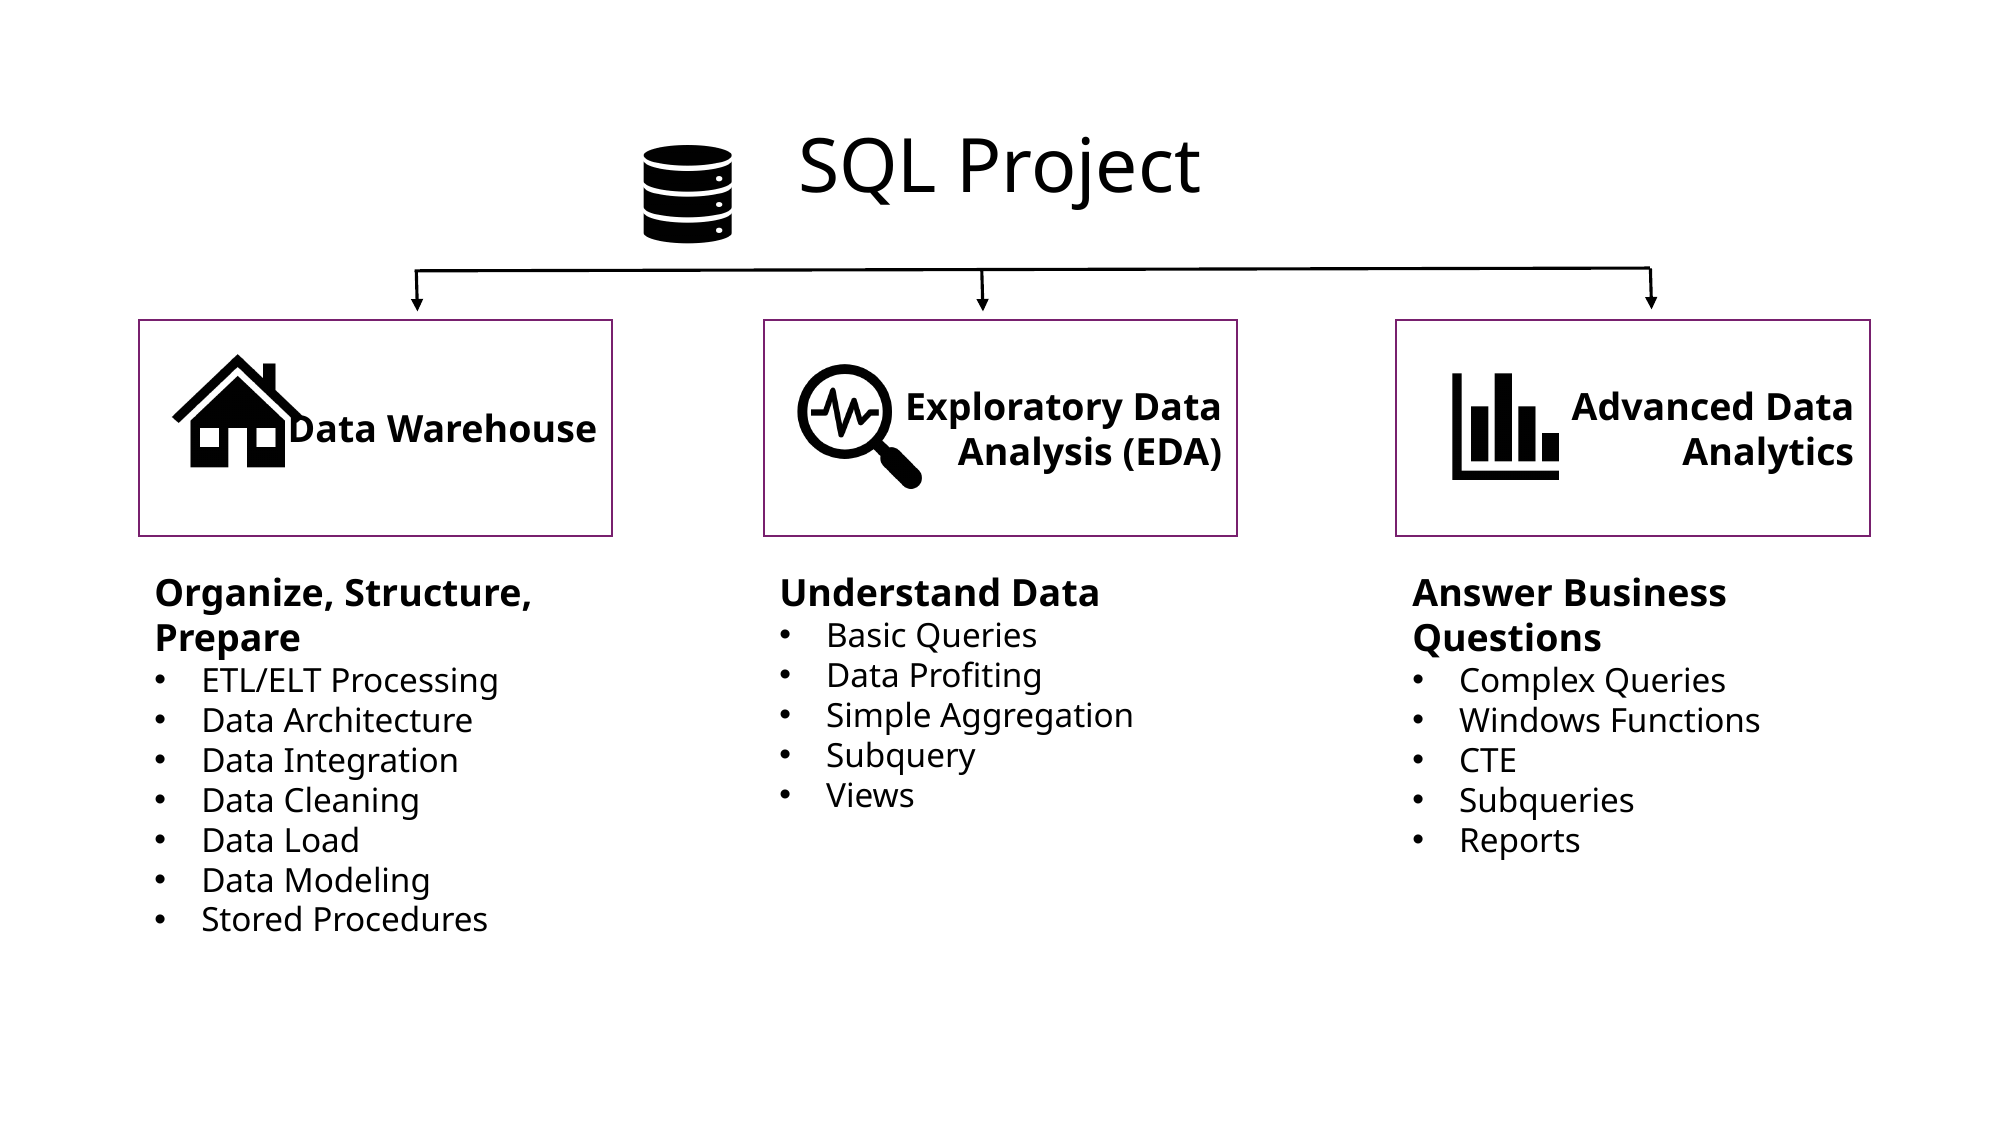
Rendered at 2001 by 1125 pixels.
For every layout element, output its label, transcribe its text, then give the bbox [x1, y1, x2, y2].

text_box Advanced Data Analytics [1395, 318, 1871, 537]
text_box Data Warehouse [138, 318, 614, 537]
picture [611, 131, 763, 256]
picture [785, 351, 937, 503]
text_box Organize, Structure, Prepare ETL/ELT Processing Data Architecture Data Integration Data Cleaning Data Load Data Modeling Stored Procedures [139, 561, 614, 947]
text_box Answer Business Questions Complex Queries Windows Functions CTE Subqueries Reports [1397, 561, 1872, 867]
picture [1429, 351, 1581, 503]
text_box Exploratory Data Analysis (EDA) [763, 318, 1239, 537]
text_box Understand Data Basic Queries Data Profiting Simple Aggregation Subquery Views [764, 561, 1239, 822]
picture [161, 335, 313, 487]
title SQL Project [137, 59, 1863, 278]
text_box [414, 267, 1649, 272]
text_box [1649, 267, 1653, 310]
